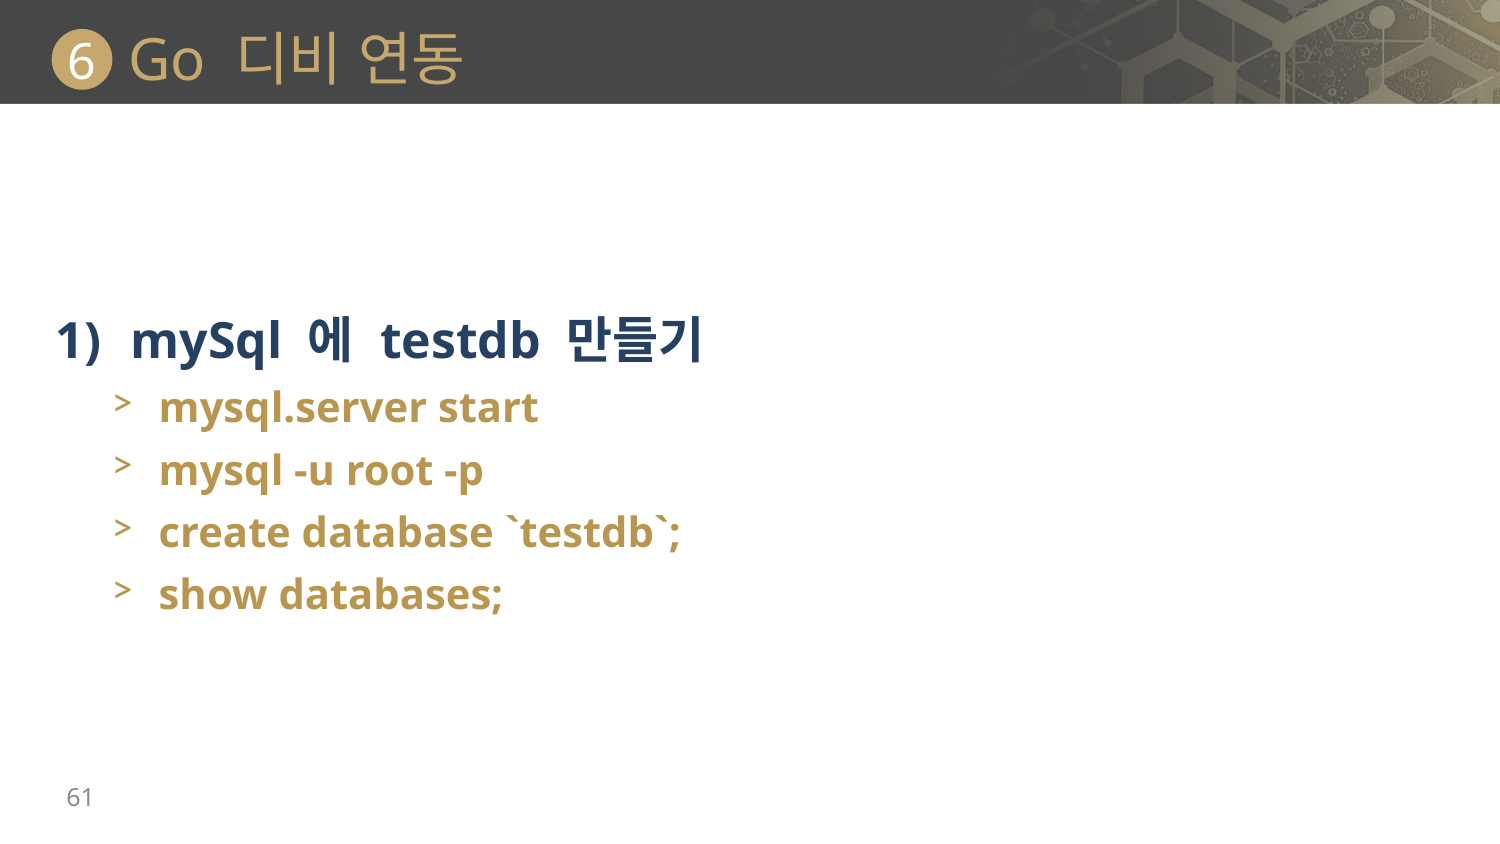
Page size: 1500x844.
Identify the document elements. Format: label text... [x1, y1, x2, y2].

title Go 디비 연동 [113, 13, 1459, 100]
list 6 [51, 28, 113, 90]
picture [0, 0, 1500, 103]
slide_number 61 [51, 776, 389, 822]
list mySql 에 testdb 만들기 mysql.server start mysql -u root -p create database `testdb`; show databases; [41, 150, 1459, 777]
